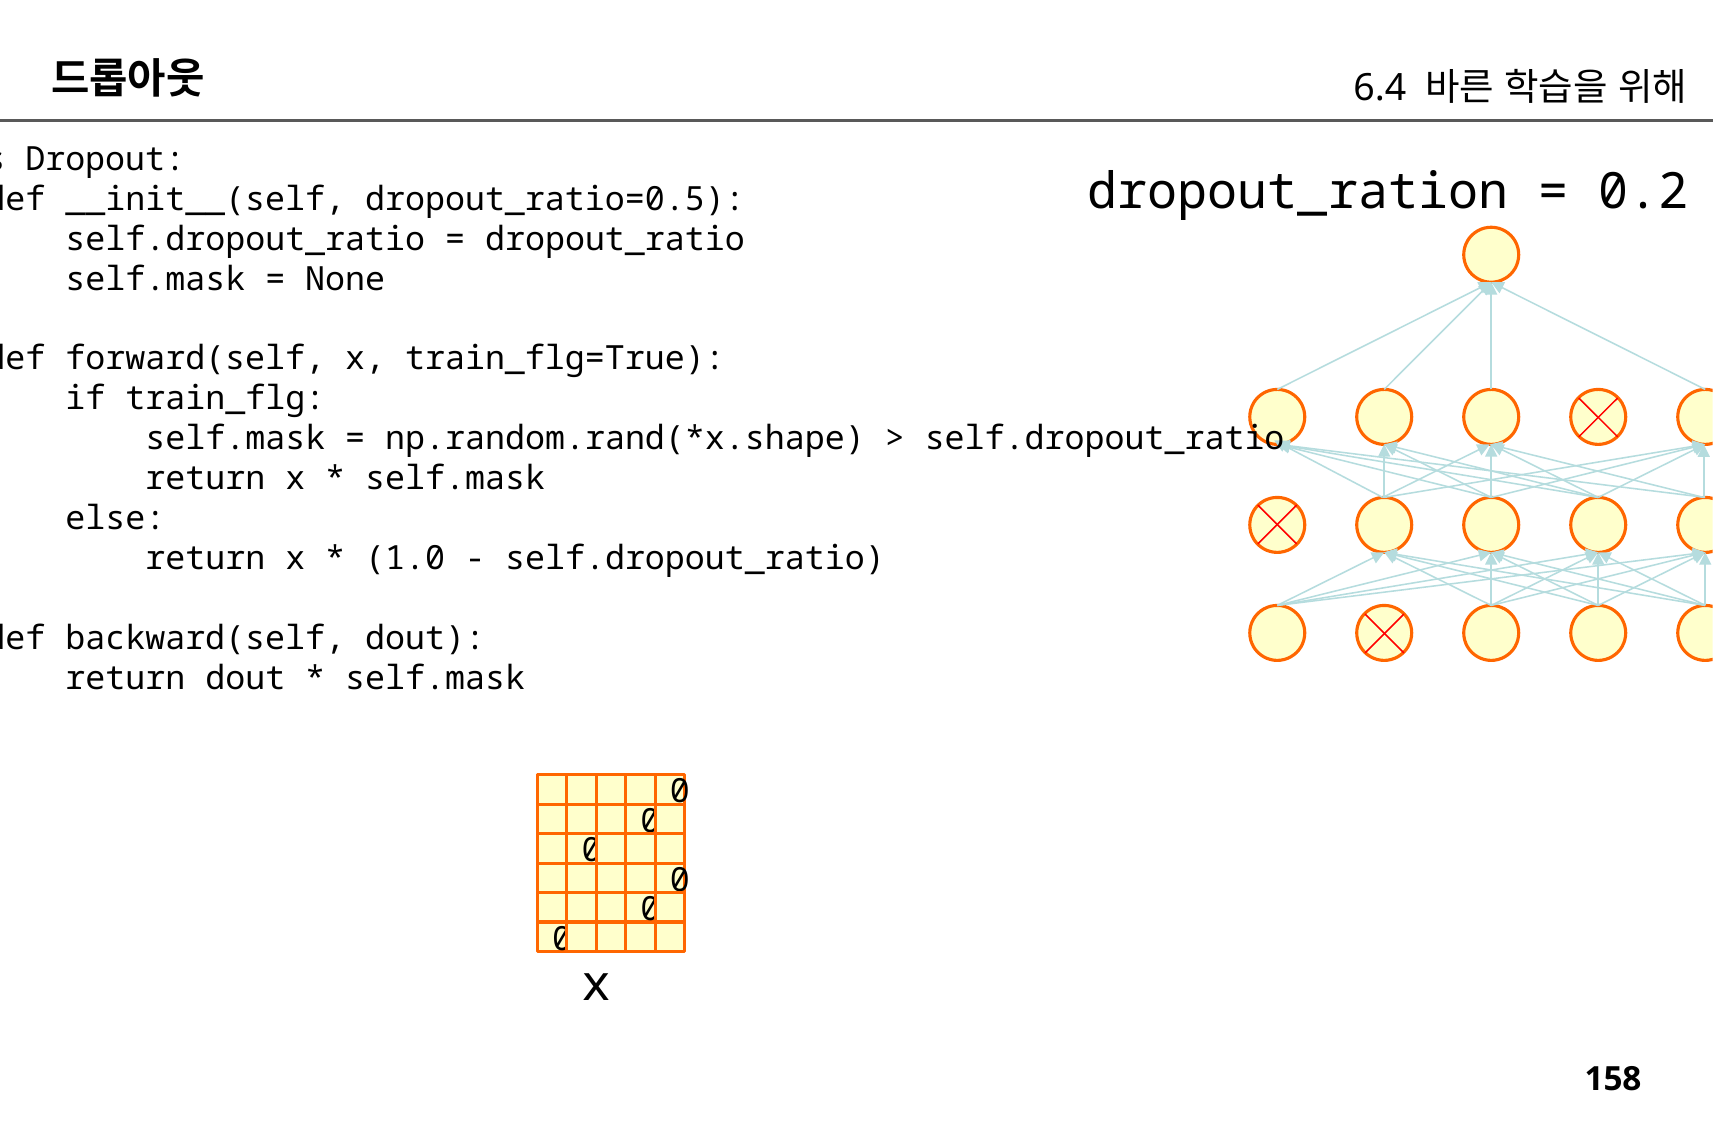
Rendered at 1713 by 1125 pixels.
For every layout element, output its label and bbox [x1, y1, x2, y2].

text_box [11, 13, 803, 105]
text_box [916, 44, 1713, 111]
text_box [535, 773, 687, 1018]
text_box [0, 129, 1713, 704]
